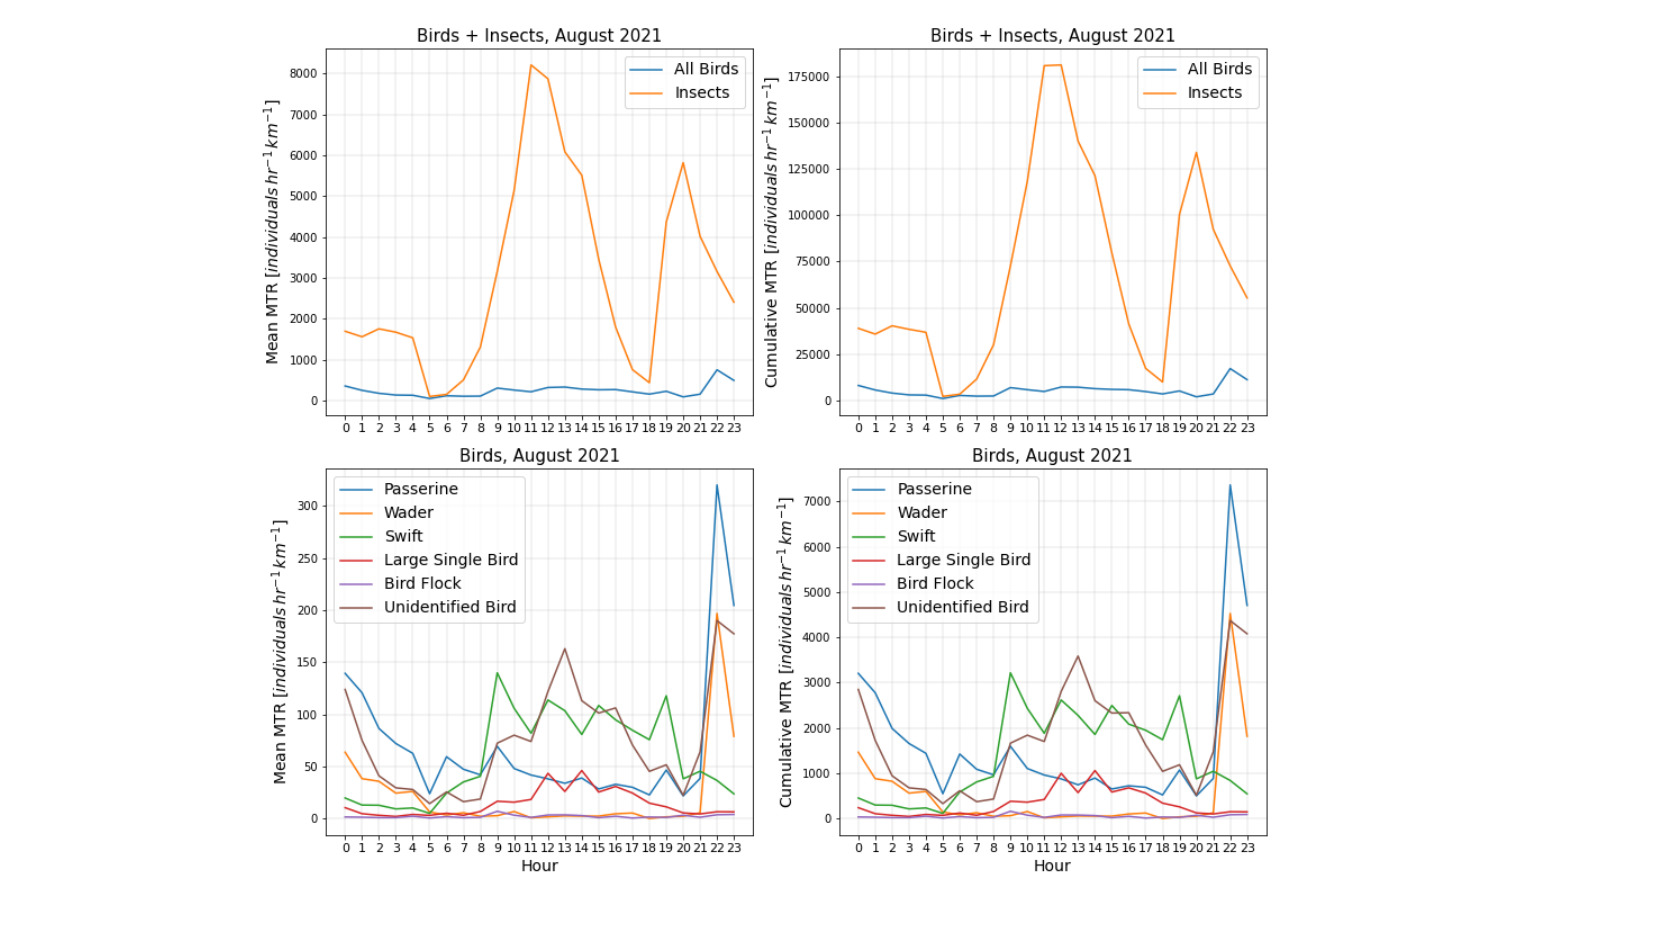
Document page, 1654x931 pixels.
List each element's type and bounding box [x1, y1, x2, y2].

picture [174, 17, 1388, 896]
